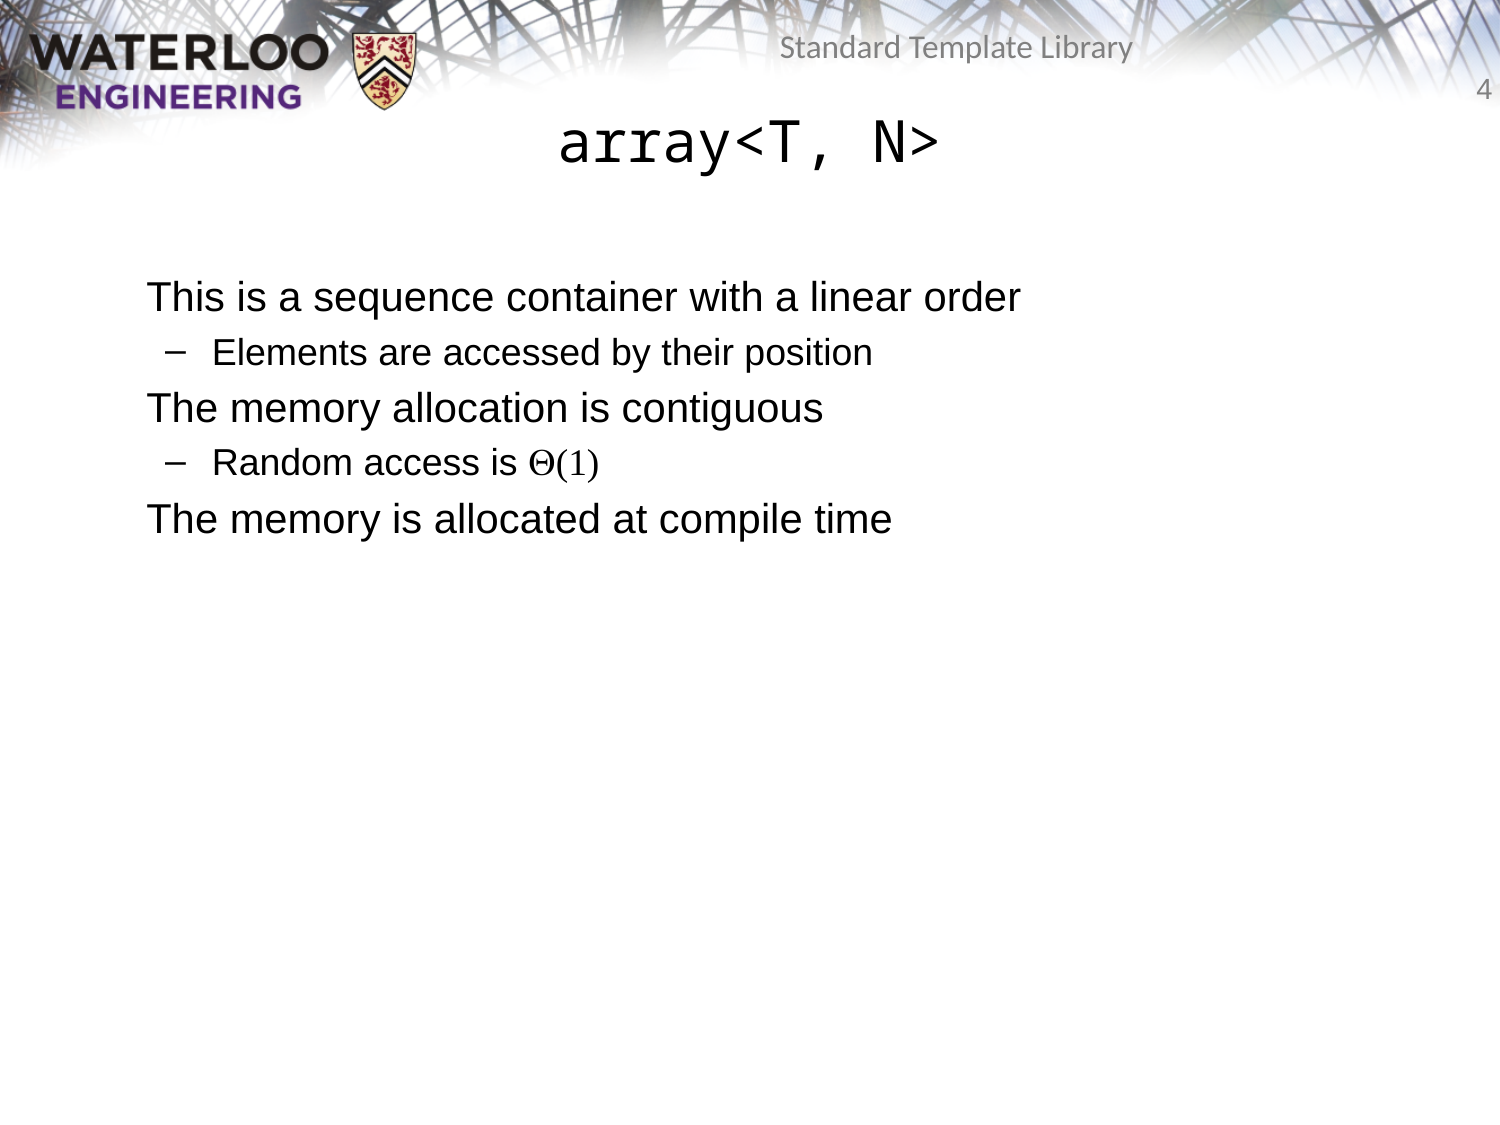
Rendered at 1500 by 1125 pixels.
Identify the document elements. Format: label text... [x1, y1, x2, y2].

list This is a sequence container with a linear order Elements are accessed by their position The memory allocation is contiguous Random access is Q(1) The memory is allocated at compile time [74, 262, 1426, 1006]
picture [0, 0, 1500, 1125]
title array<T, N> [74, 44, 1426, 233]
